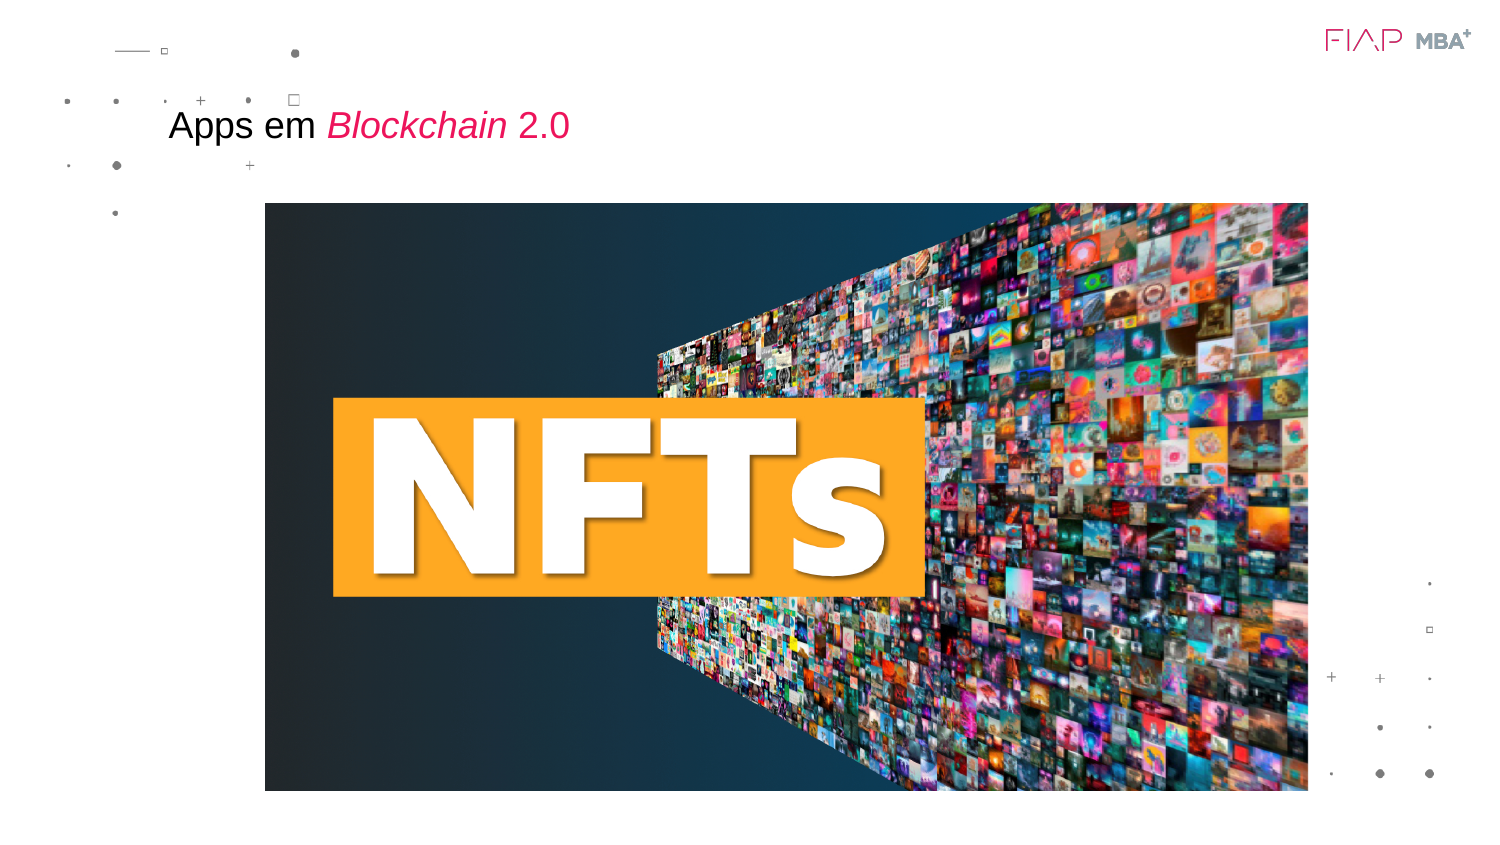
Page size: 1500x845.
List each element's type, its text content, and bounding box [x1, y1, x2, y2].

picture [0, 0, 1500, 844]
text_box Apps em Blockchain 2.0 [153, 93, 1347, 154]
